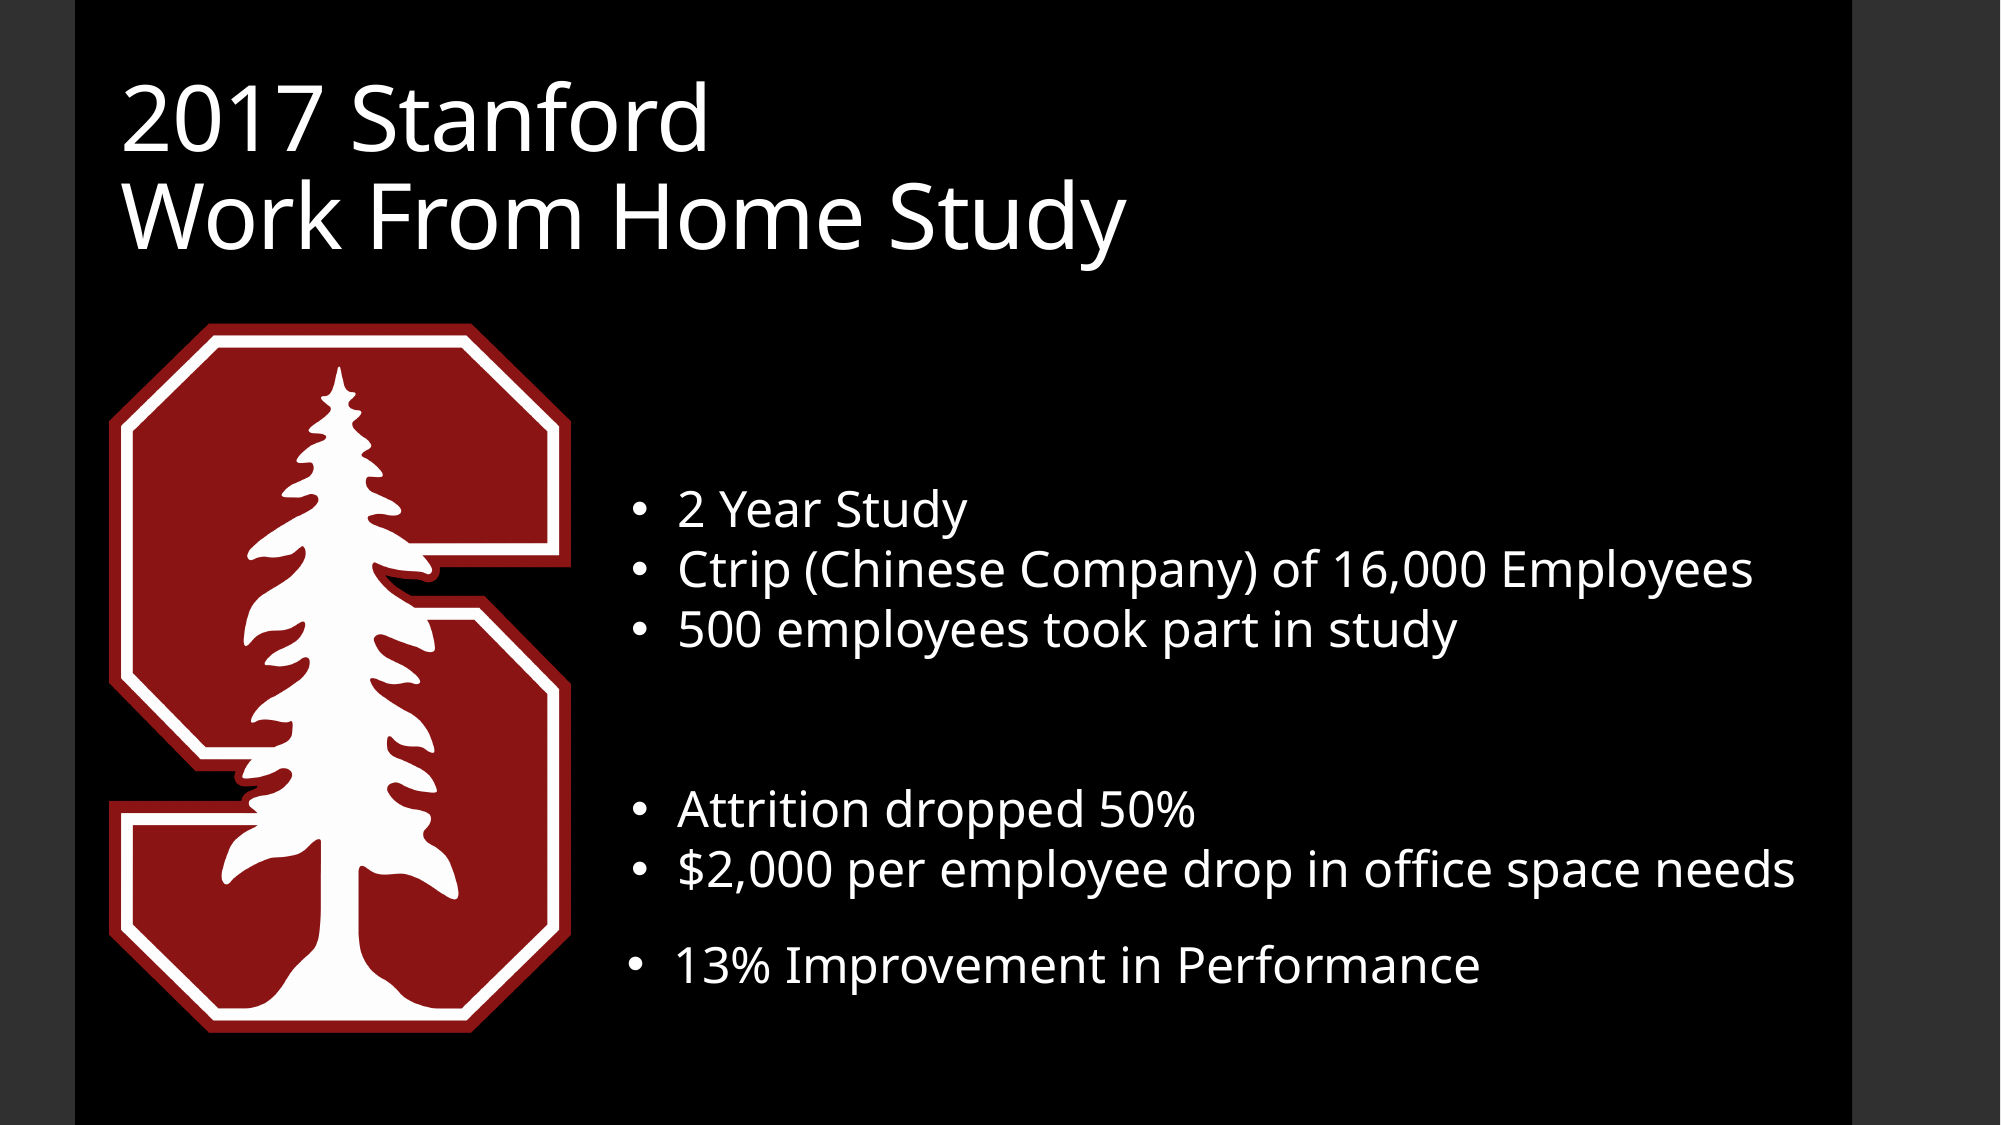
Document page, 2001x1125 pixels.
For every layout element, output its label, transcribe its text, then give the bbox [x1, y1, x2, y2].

text_box 13% Improvement in Performance [612, 926, 1497, 1001]
text_box [0, 0, 76, 1125]
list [105, 320, 574, 1035]
text_box [1851, 0, 2000, 1125]
title 2017 Stanford Work From Home Study [105, 60, 1500, 278]
text_box 2 Year Study Ctrip (Chinese Company) of 16,000 Employees 500 employees took part in study Attrition dropped 50% $2,000 per employee drop in office space needs [616, 470, 1845, 906]
